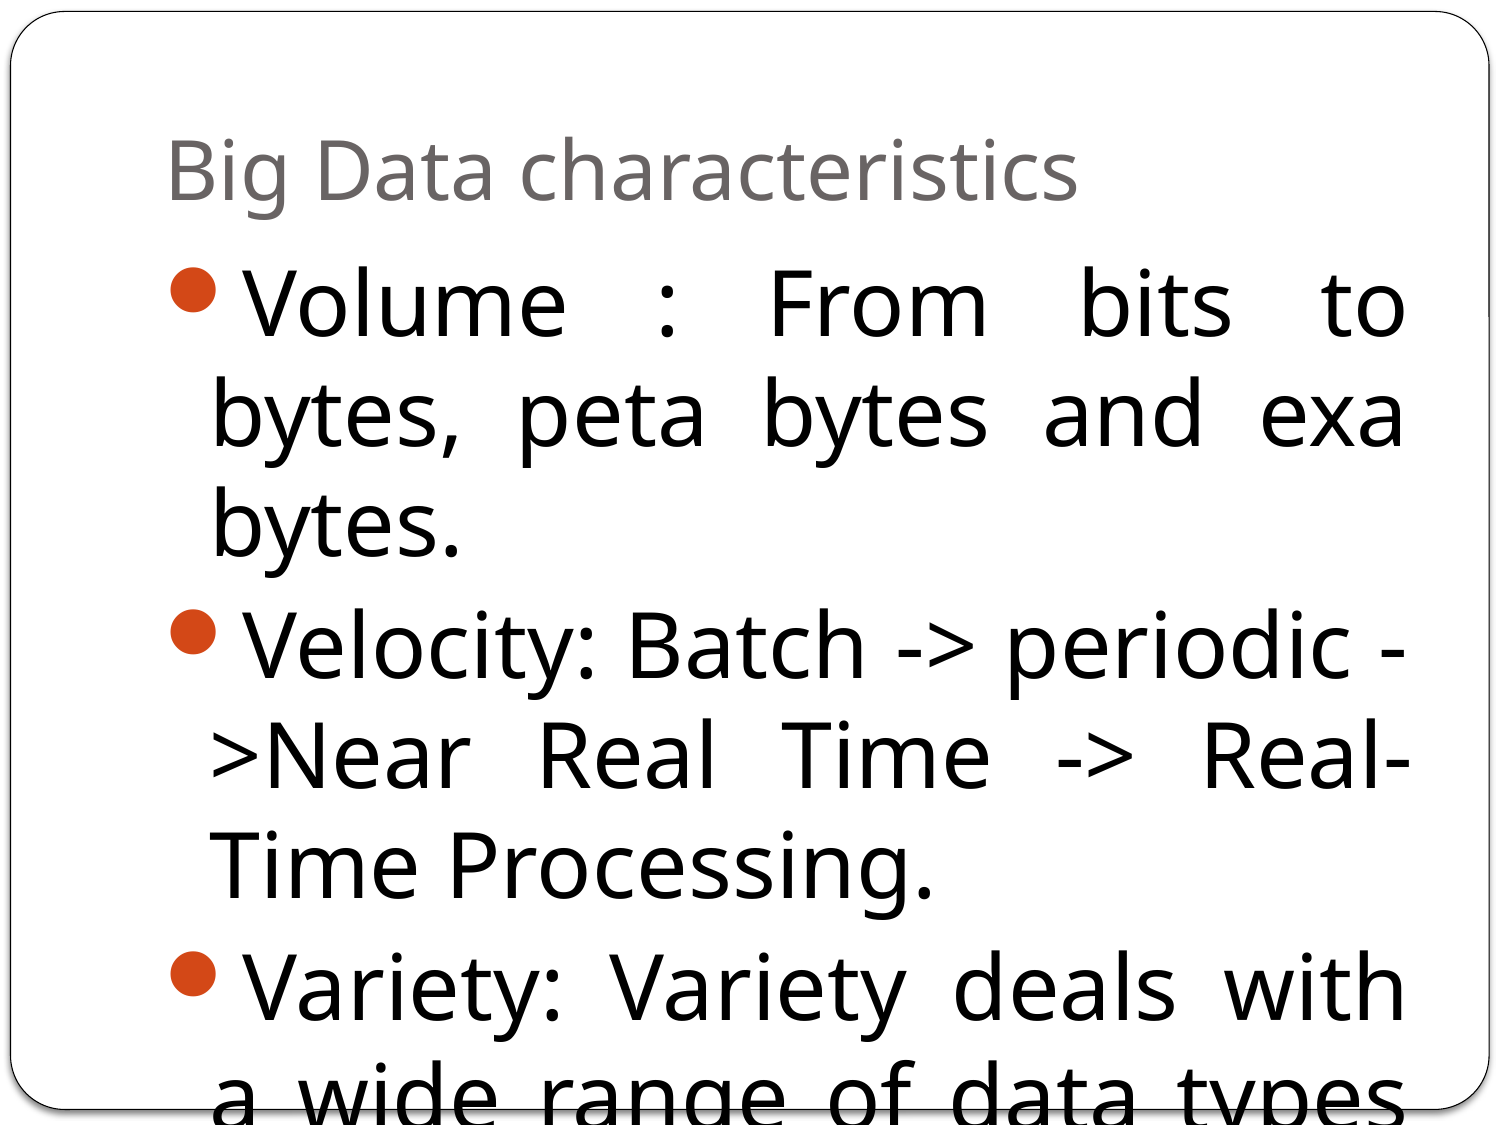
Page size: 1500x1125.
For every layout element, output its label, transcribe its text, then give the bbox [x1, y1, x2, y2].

list Volume : From bits to bytes, peta bytes and exa bytes. Velocity: Batch -> periodic ->Near Real Time -> Real-Time Processing. Variety: Variety deals with a wide range of data types and sources of data. [150, 237, 1425, 988]
title Big Data characteristics [150, 45, 1425, 233]
